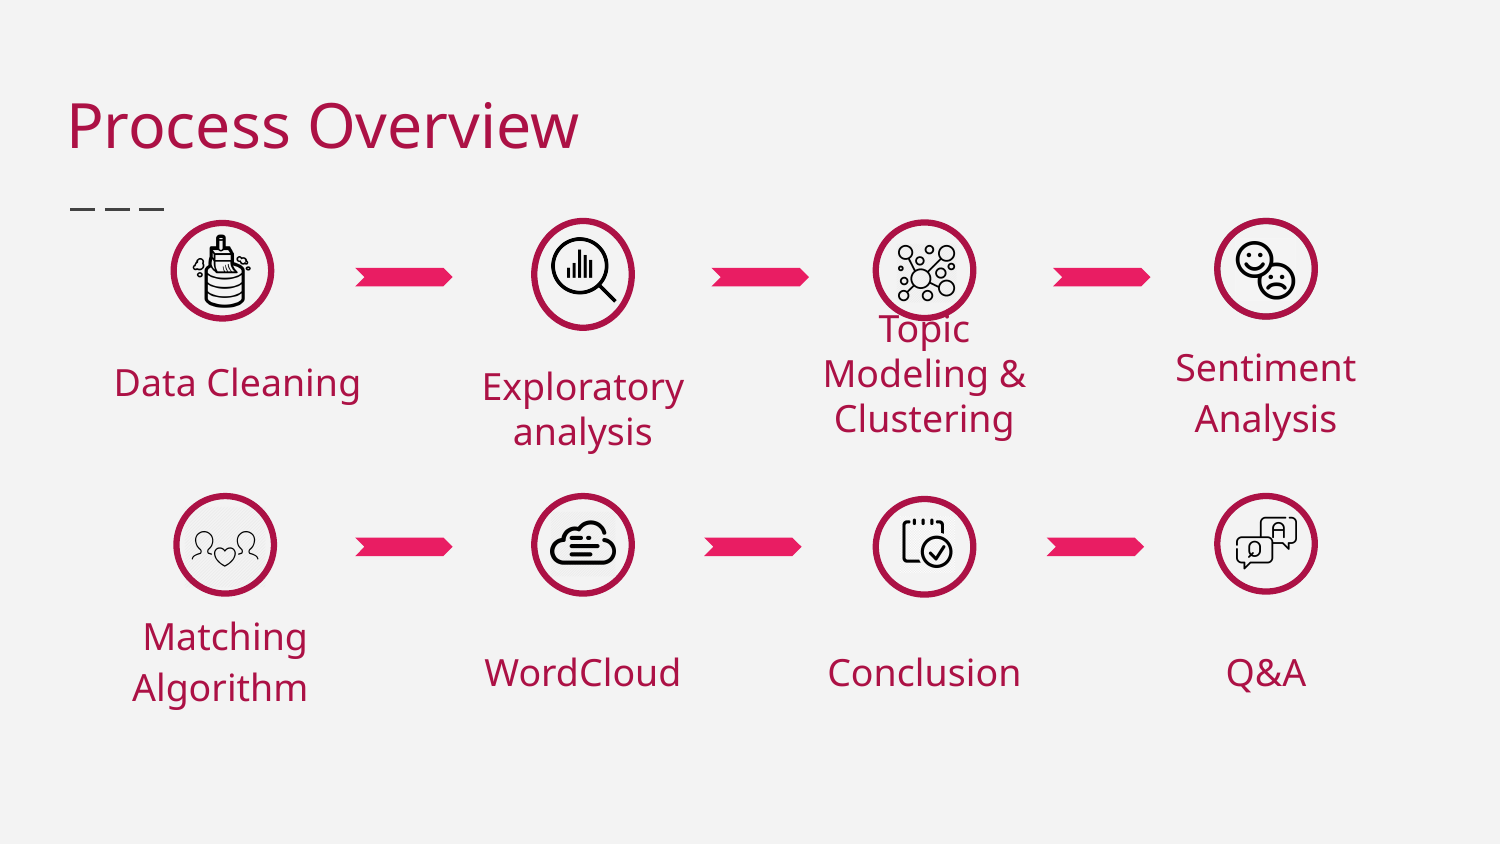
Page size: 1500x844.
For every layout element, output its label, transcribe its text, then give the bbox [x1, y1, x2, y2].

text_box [84, 495, 366, 725]
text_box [97, 222, 379, 430]
picture [1235, 238, 1296, 302]
text_box [1070, 267, 1120, 287]
picture [551, 237, 617, 304]
text_box [884, 499, 965, 519]
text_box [784, 520, 1065, 710]
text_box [442, 495, 724, 710]
text_box [1220, 496, 1312, 526]
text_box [1125, 220, 1407, 456]
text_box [1125, 527, 1407, 710]
text_box [1070, 537, 1120, 557]
text_box [729, 267, 778, 287]
picture [1236, 513, 1297, 573]
text_box [881, 222, 968, 248]
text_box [442, 220, 724, 456]
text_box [784, 249, 1065, 456]
picture [550, 511, 617, 578]
picture [896, 243, 957, 304]
text_box [729, 537, 778, 557]
title Process Overview [51, 55, 1449, 176]
picture [899, 516, 956, 573]
picture [180, 229, 263, 312]
text_box [371, 537, 437, 557]
text_box [384, 267, 437, 287]
picture [184, 505, 266, 588]
